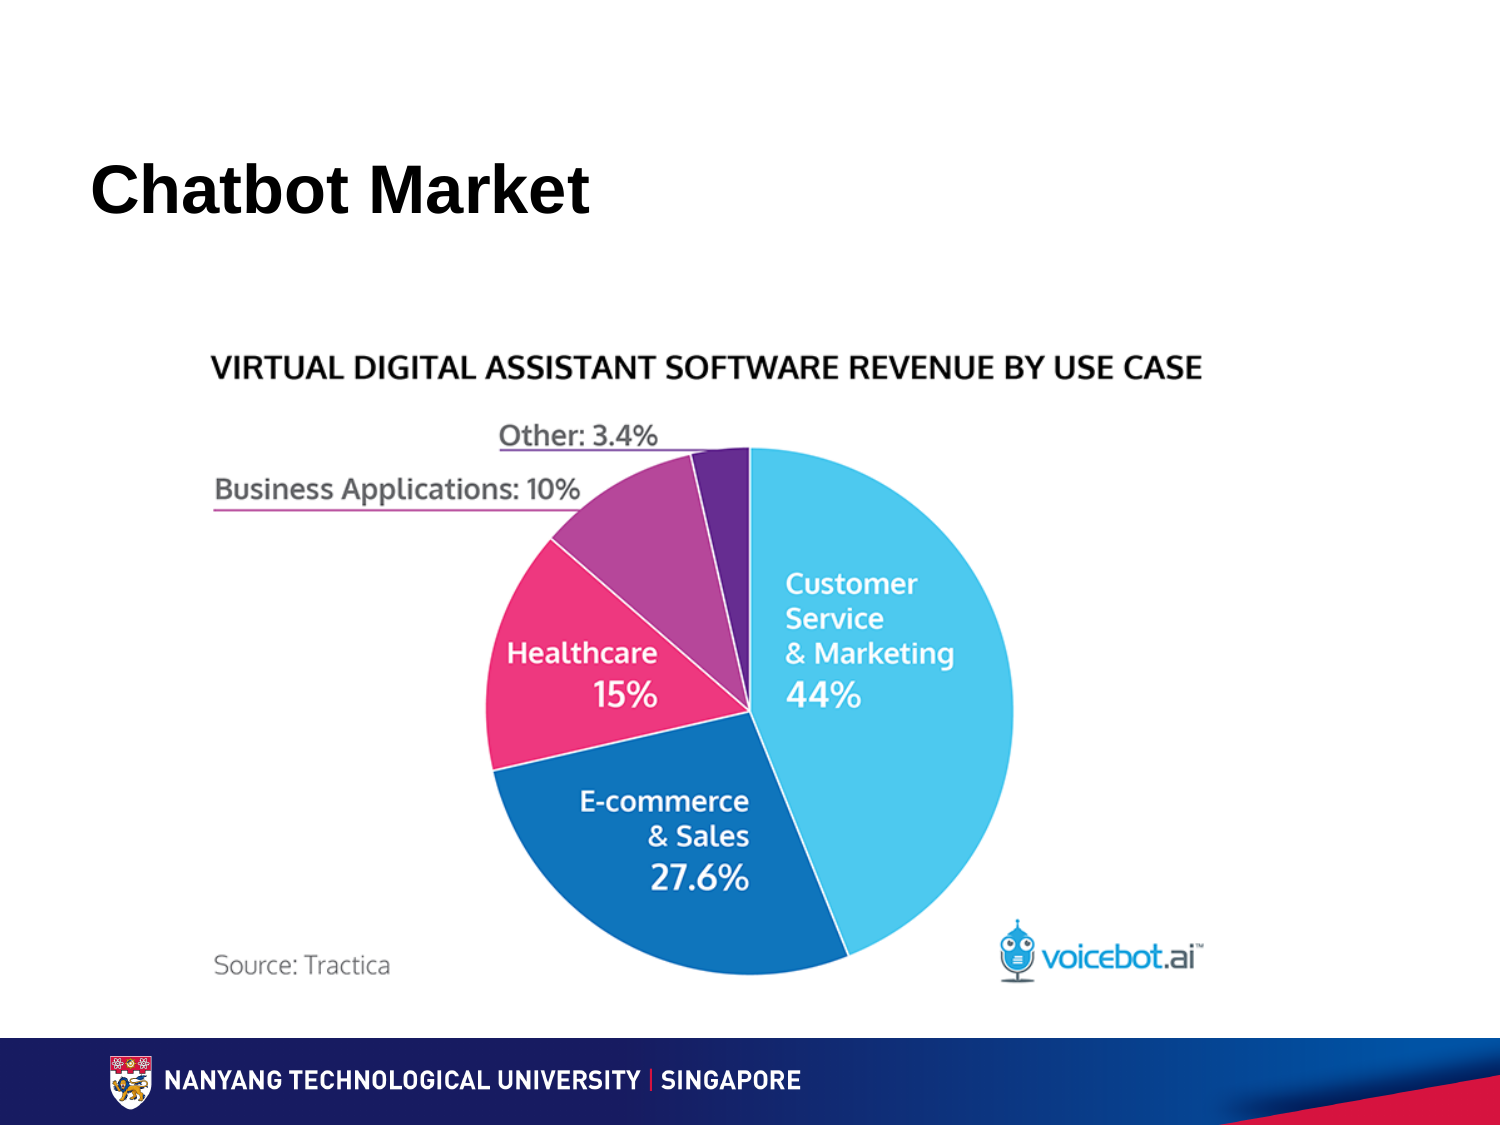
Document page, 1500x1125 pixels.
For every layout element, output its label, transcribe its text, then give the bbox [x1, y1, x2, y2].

picture [207, 334, 1209, 986]
picture [0, 1038, 1500, 1125]
title Chatbot Market [75, 92, 1425, 280]
